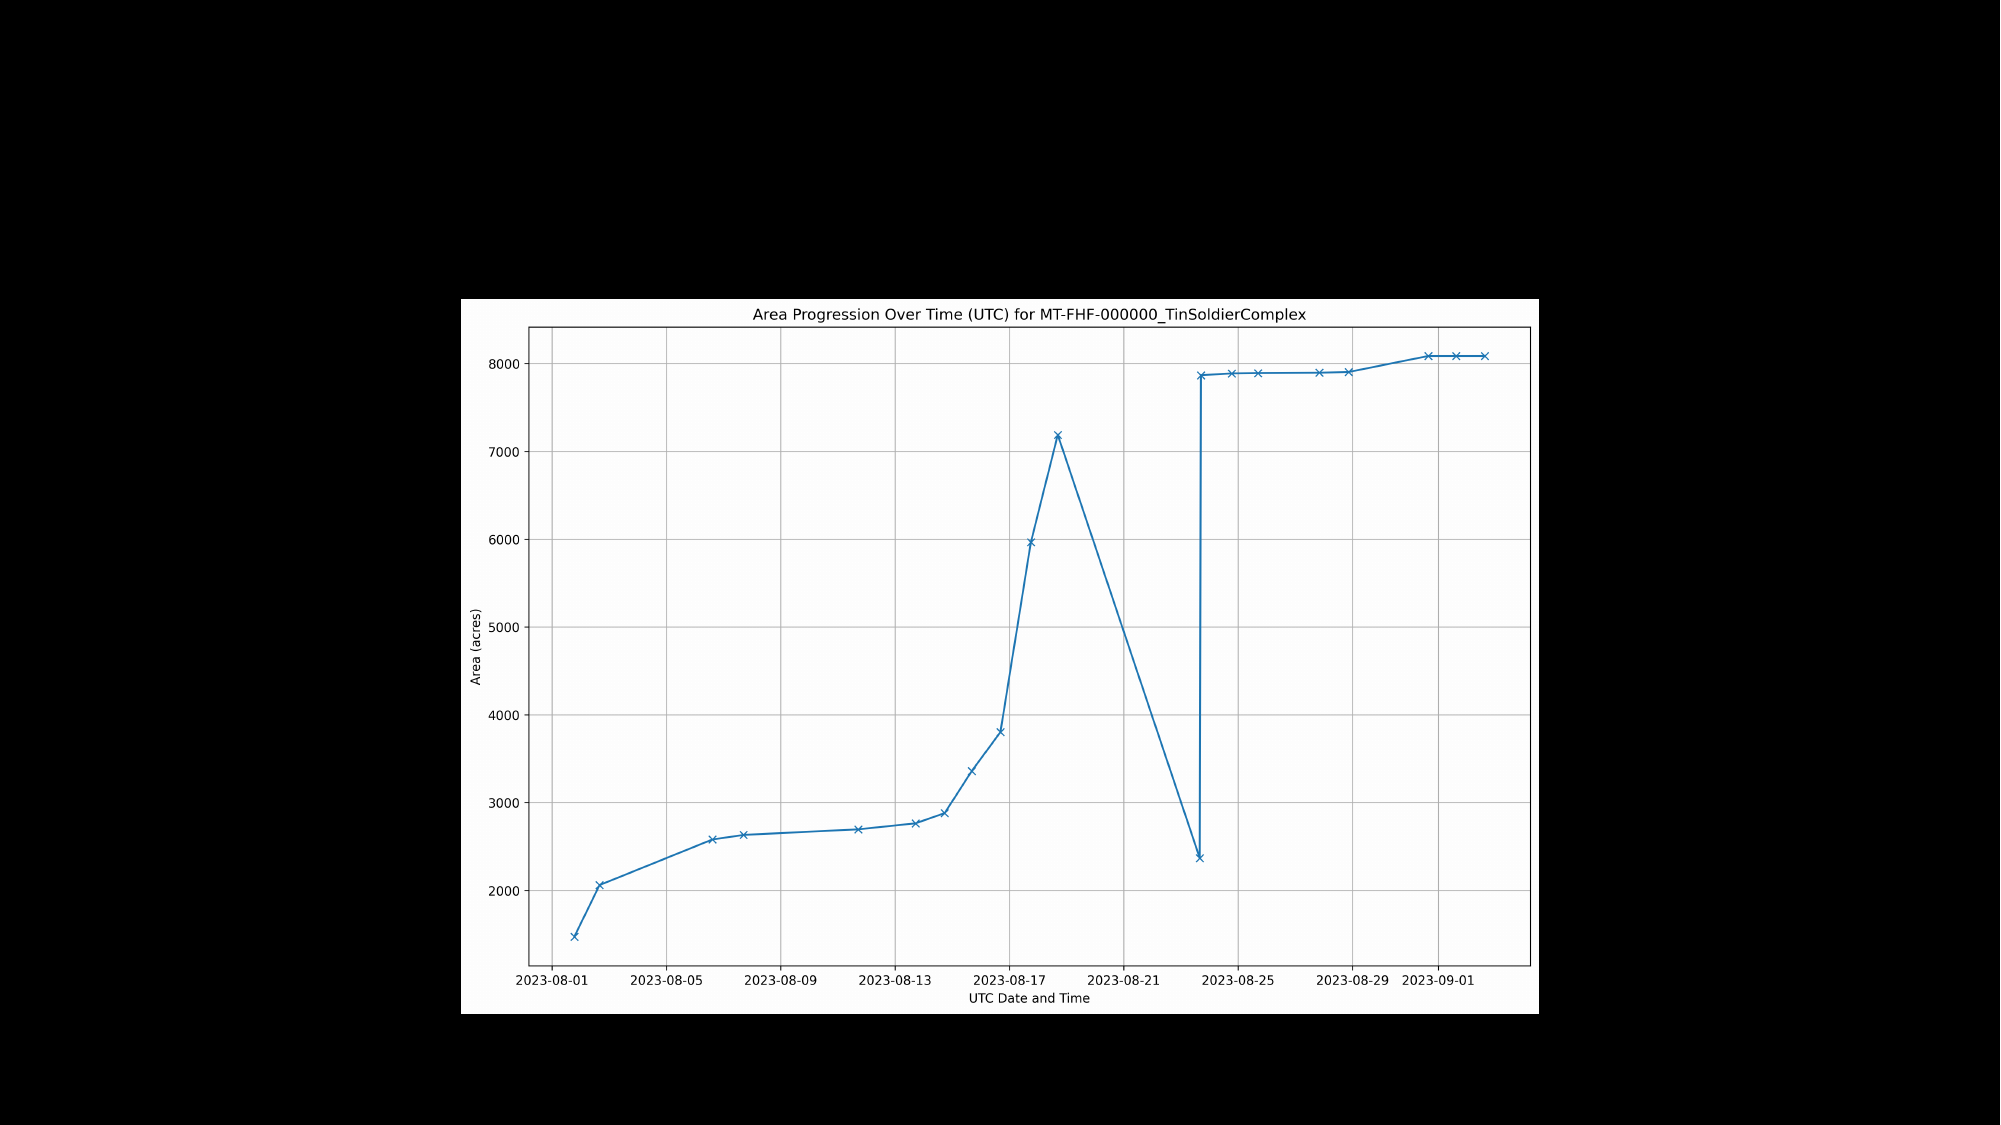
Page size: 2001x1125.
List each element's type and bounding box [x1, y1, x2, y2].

list [460, 298, 1540, 1014]
